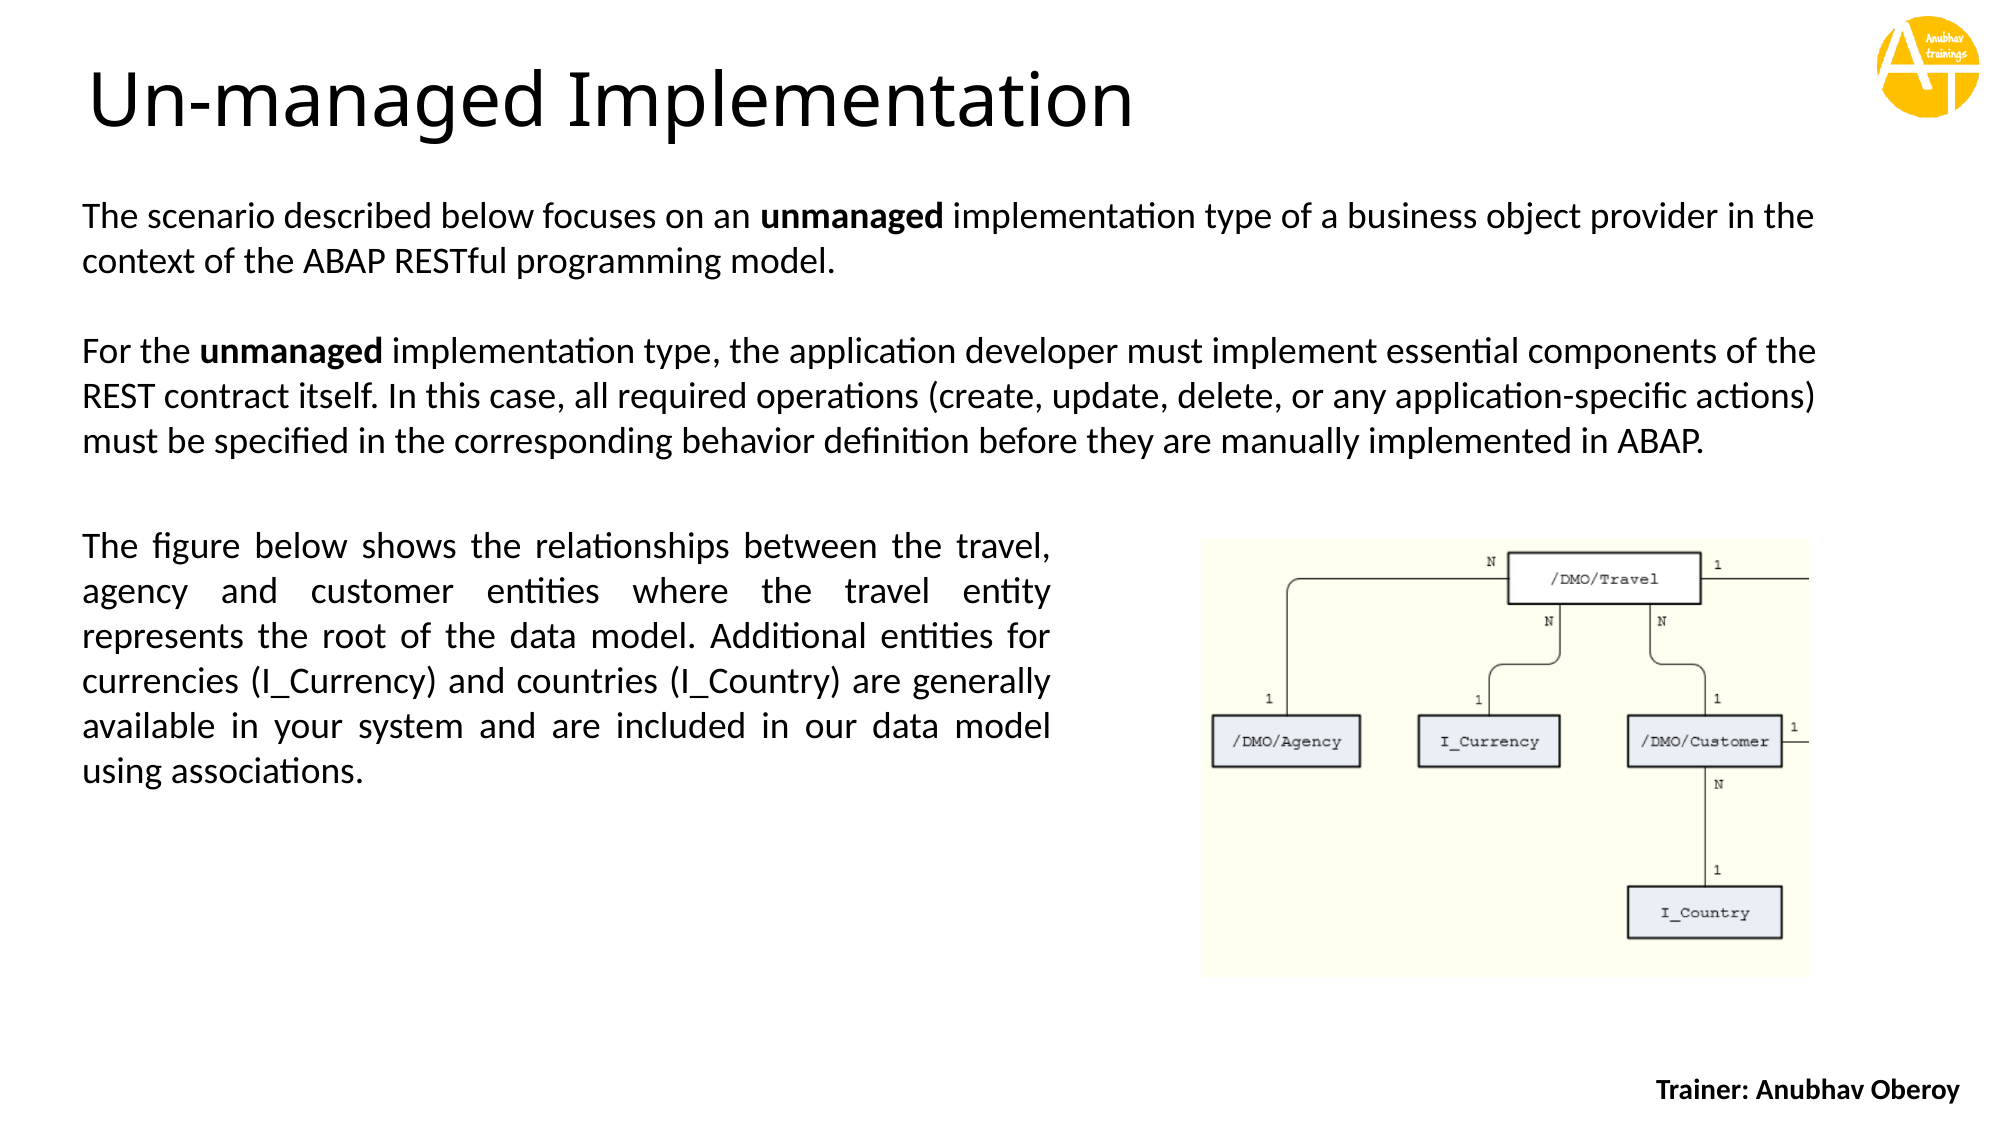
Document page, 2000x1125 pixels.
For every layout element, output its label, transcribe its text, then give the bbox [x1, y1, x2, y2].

text_box The figure below shows the relationships between the travel, agency and customer entities where the travel entity represents the root of the data model. Additional entities for currencies (I_Currency) and countries (I_Country) are generally available in your system and are included in our data model using associations. [67, 514, 1067, 799]
picture [1866, 9, 1985, 126]
picture [1200, 535, 1809, 977]
footer Trainer: Anubhav Oberoy [1624, 1058, 1992, 1118]
text_box The scenario described below focuses on an unmanaged implementation type of a business object provider in the context of the ABAP RESTful programming model. For the unmanaged implementation type, the application developer must implement essential components of the REST contract itself. In this case, all required operations (create, update, delete, or any application-specific actions) must be specified in the corresponding behavior definition before they are manually implemented in ABAP. [67, 183, 1913, 504]
title Un-managed Implementation [67, 38, 1867, 155]
